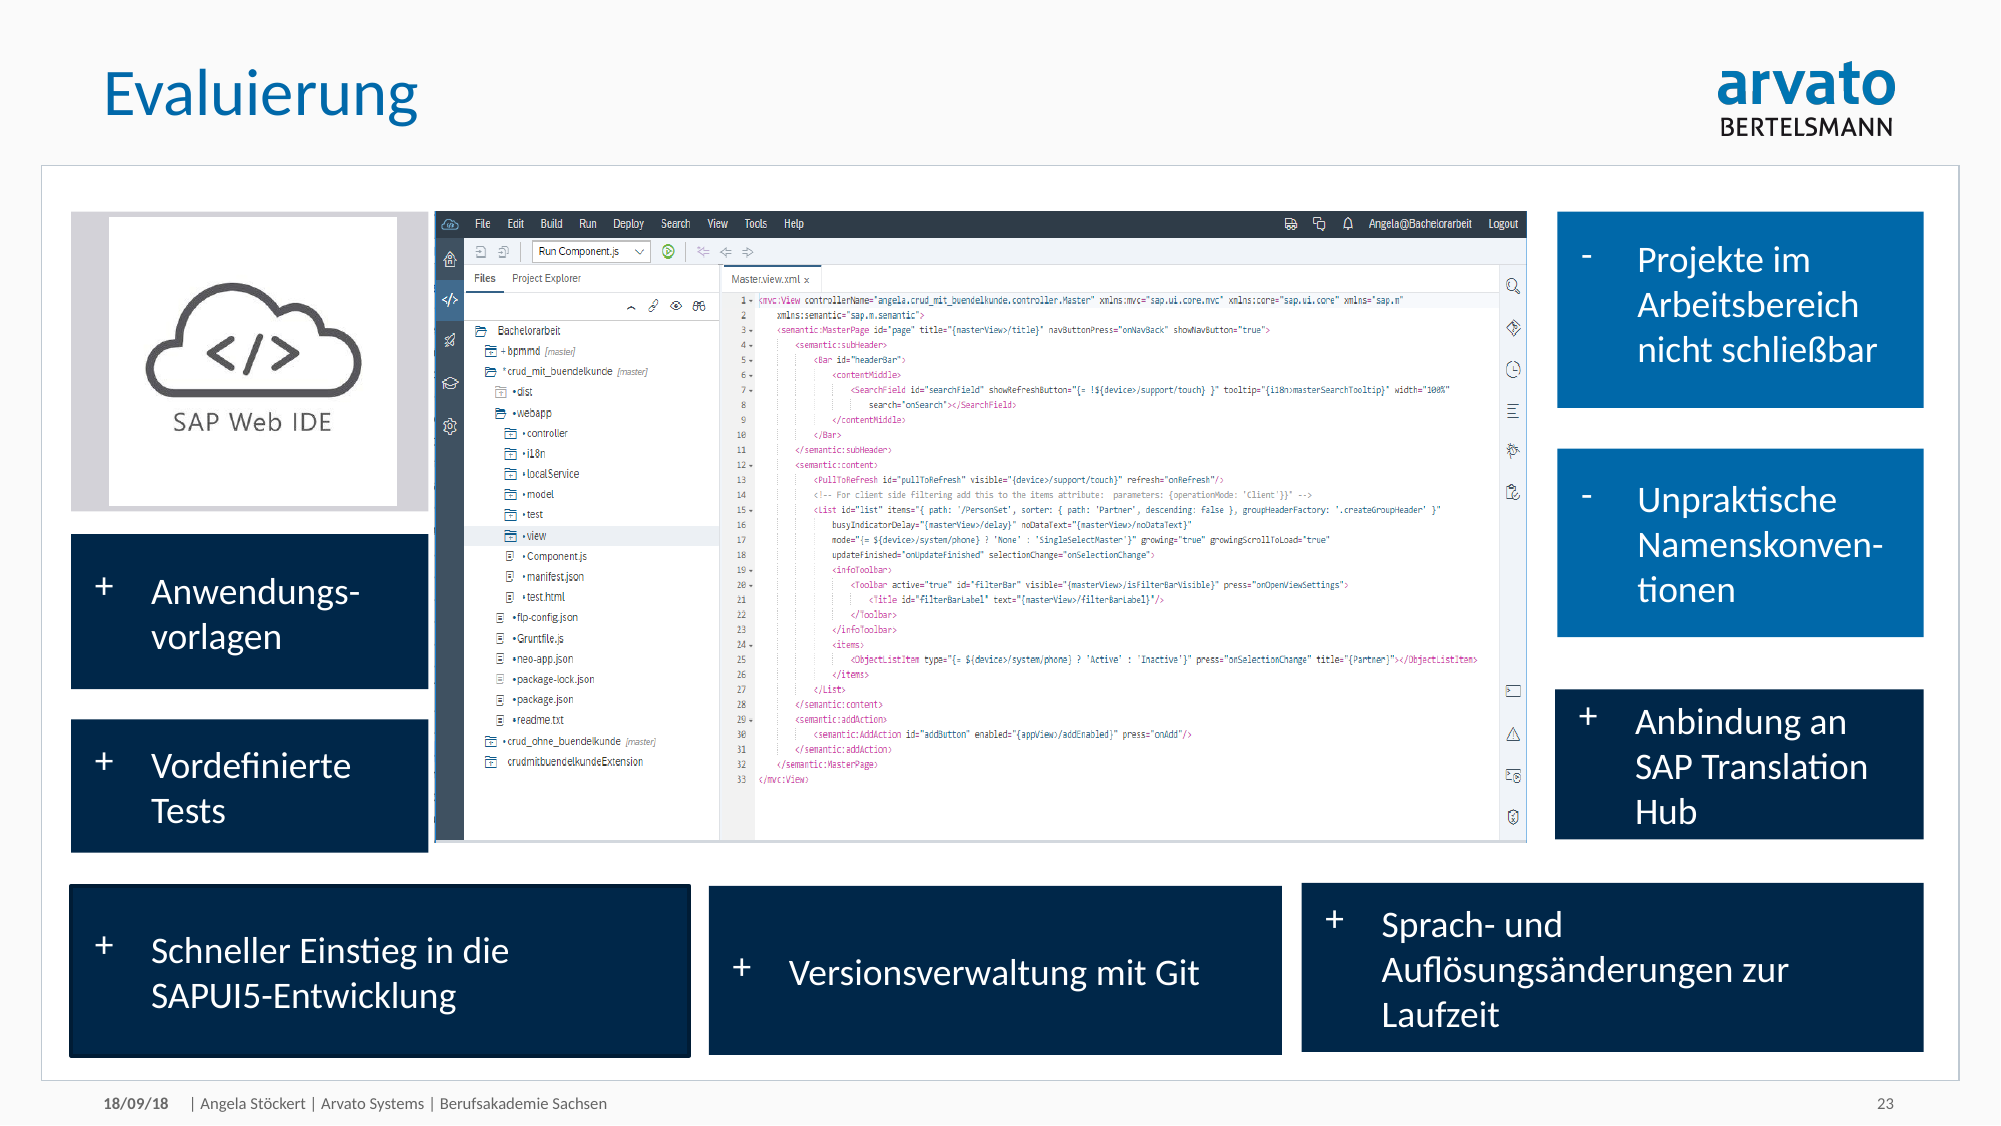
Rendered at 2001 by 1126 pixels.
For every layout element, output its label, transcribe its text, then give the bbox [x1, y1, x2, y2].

text_box Sprach- und Auflösungsänderungen zur Laufzeit [1301, 882, 1924, 1052]
text_box [71, 211, 429, 512]
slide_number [103, 1092, 187, 1113]
picture [1872, 77, 1886, 98]
text_box Versionsverwaltung mit Git [708, 885, 1282, 1055]
text_box Unpraktische Namenskonven- tionen [1557, 448, 1924, 638]
picture [108, 217, 397, 506]
picture [1718, 61, 1895, 136]
title Evaluierung [103, 57, 1708, 131]
text_box Projekte im Arbeitsbereich nicht schließbar [1557, 211, 1924, 408]
text_box Anbindung an SAP Translation Hub [1555, 689, 1924, 840]
text_box Anwendungs- vorlagen [71, 534, 429, 690]
footer | Angela Stöckert | Arvato Systems | Berufsakademie Sachsen [188, 1092, 891, 1113]
slide_number 23 [1847, 1093, 1895, 1114]
text_box Vordefinierte Tests [71, 719, 429, 853]
picture [1727, 89, 1737, 97]
text_box Schneller Einstieg in die SAPUI5-Entwicklung [71, 885, 690, 1056]
picture [434, 211, 1527, 843]
